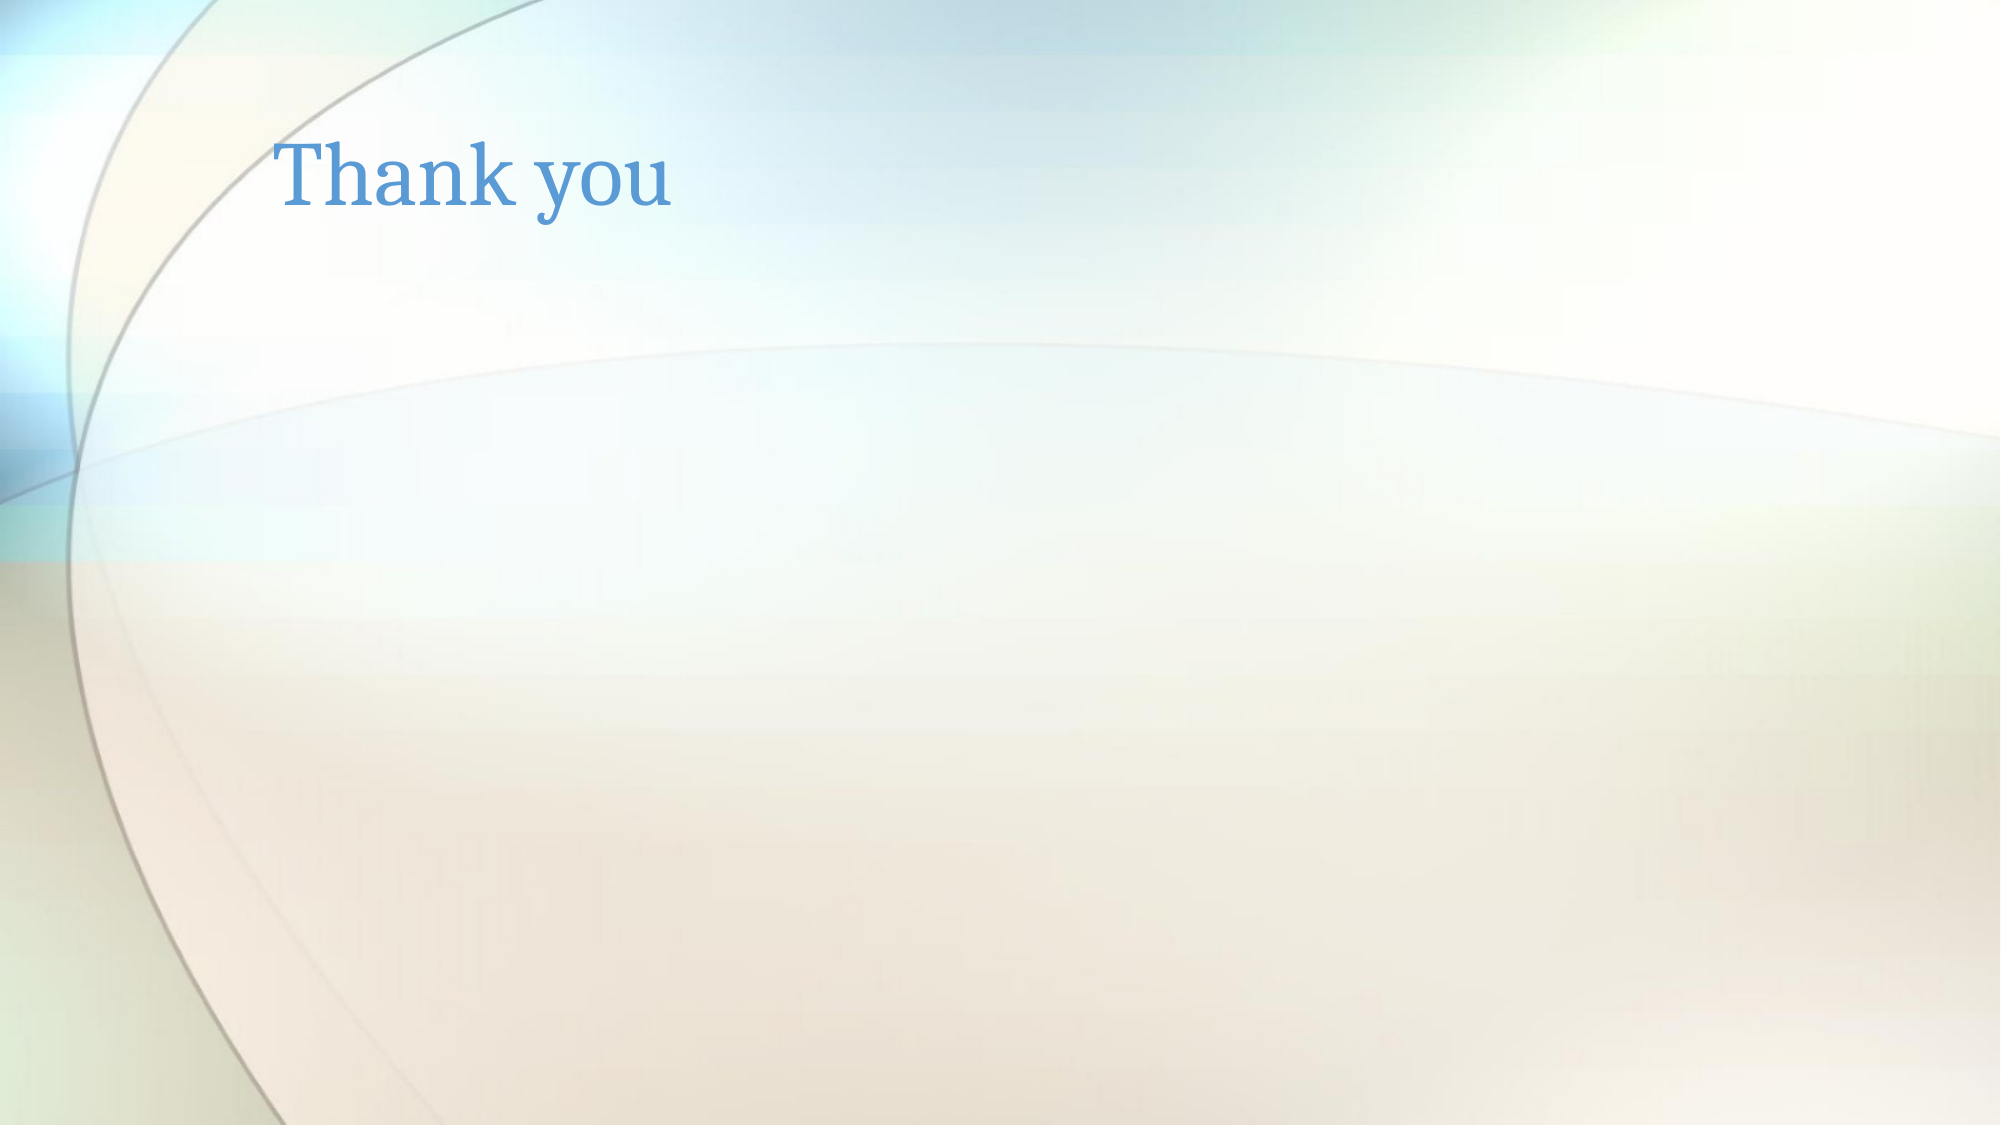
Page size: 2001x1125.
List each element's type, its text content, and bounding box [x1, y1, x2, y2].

picture [0, 0, 2001, 1125]
title Thank you [257, 59, 1863, 278]
